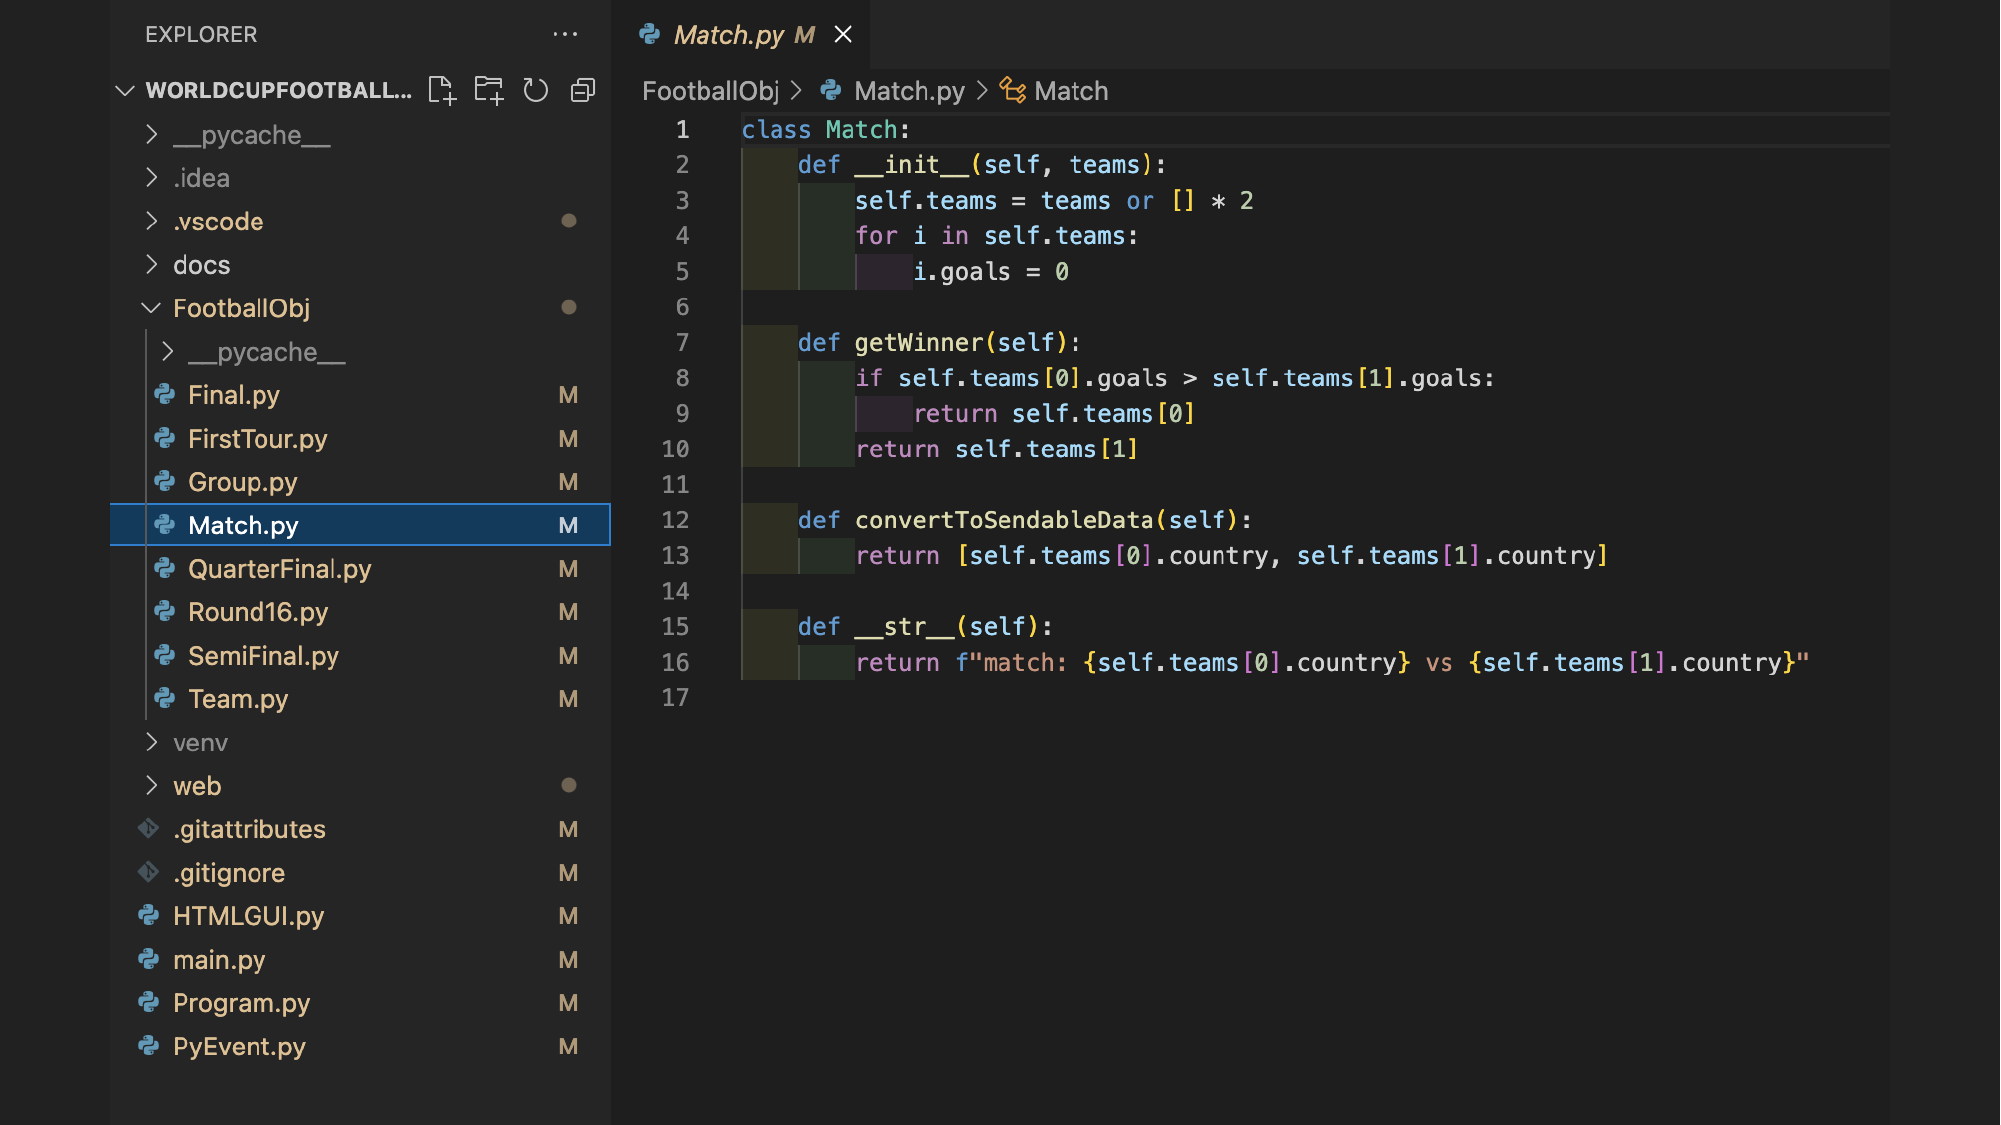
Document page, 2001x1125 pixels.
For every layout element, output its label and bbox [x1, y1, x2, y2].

picture [110, 0, 1890, 1125]
